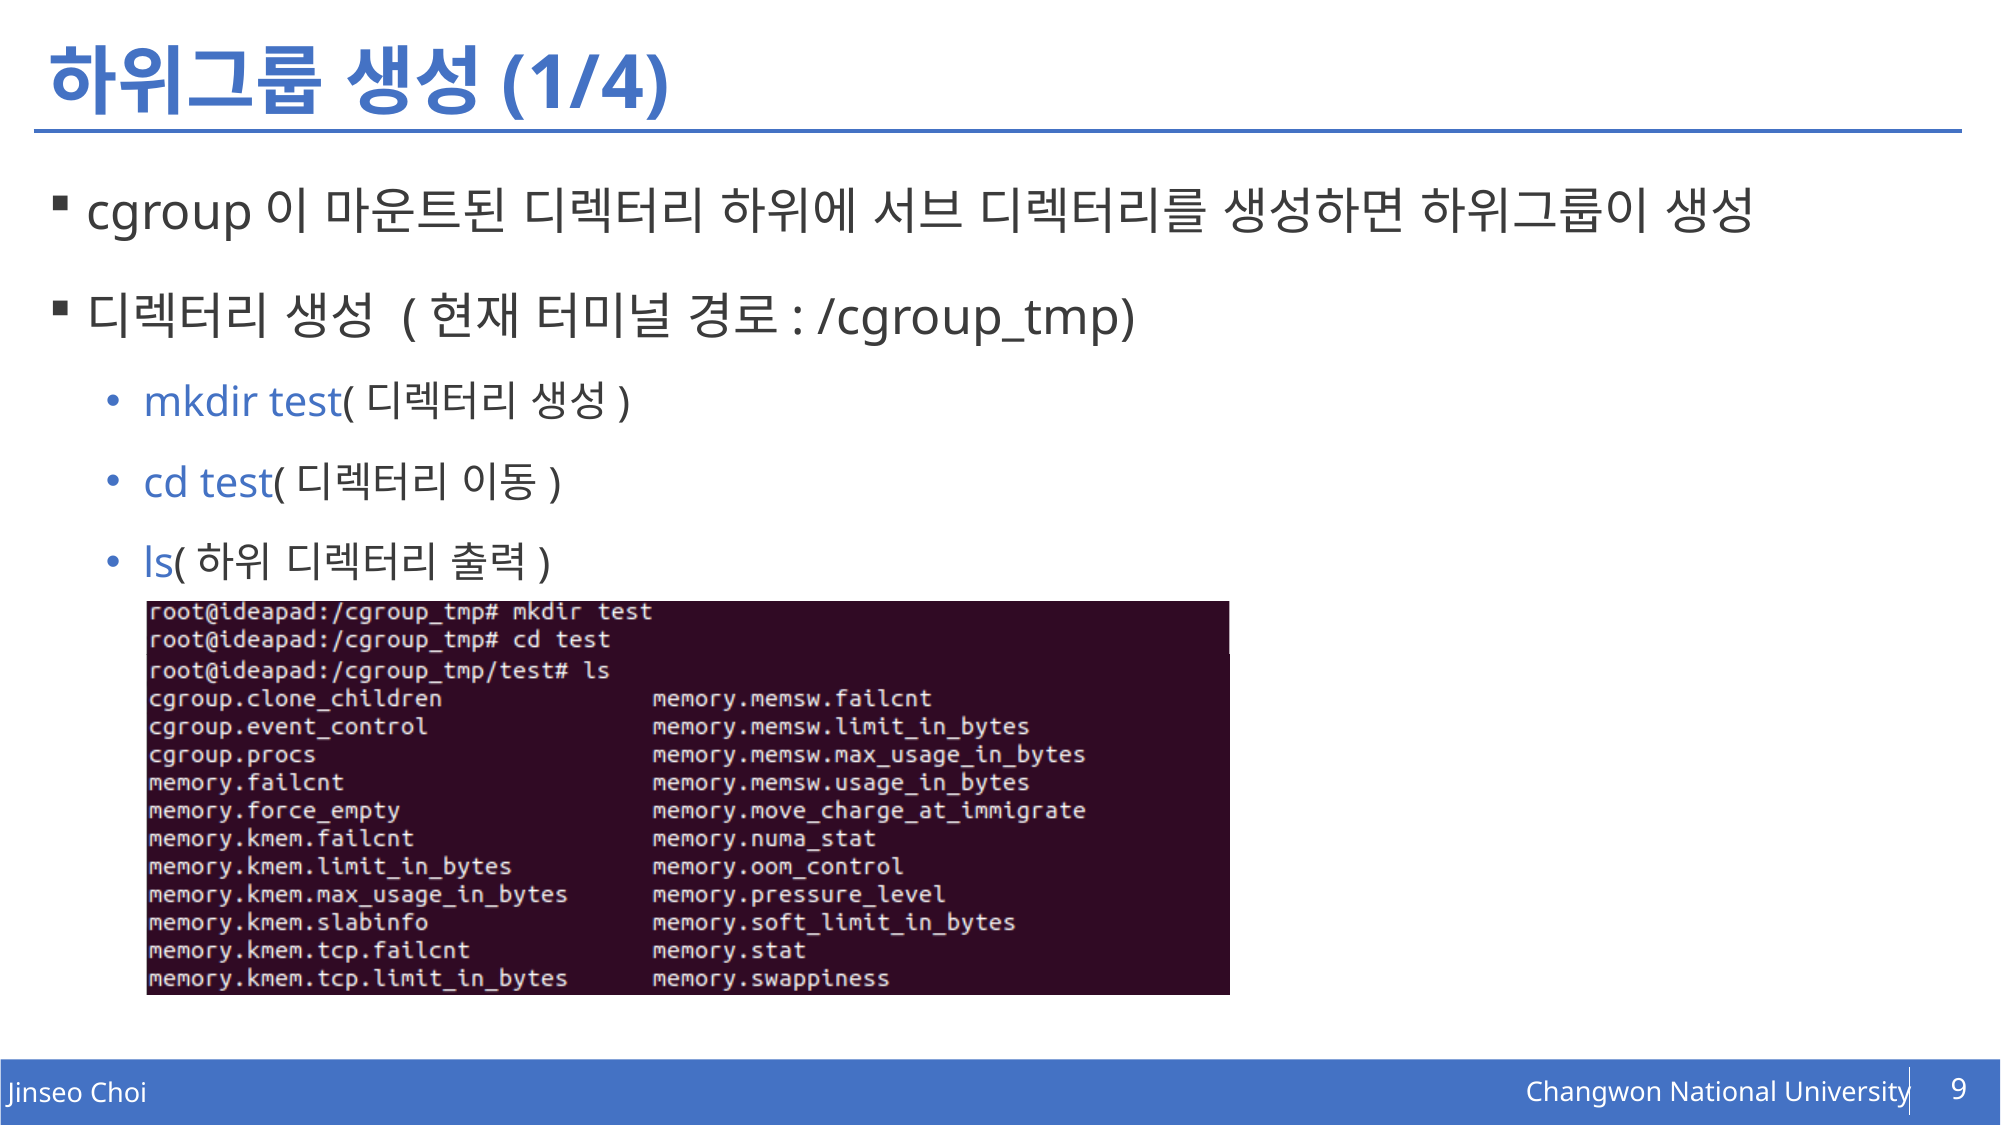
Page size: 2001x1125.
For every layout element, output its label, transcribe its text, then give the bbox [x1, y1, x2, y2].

title 하위그룹 생성(1/4) [33, 27, 1963, 143]
slide_number 9 [1922, 1060, 1996, 1121]
list cgroup이 마운트된 디렉터리 하위에 서브 디렉터리를 생성하면 하위그룹이 생성 디렉터리 생성 (현재 터미널 경로: /cgroup_tmp) mkdir test(디렉터리 생성) cd test(디렉터리 이동) ls(하위 디렉터리 출력) [33, 148, 1963, 993]
picture [146, 601, 1230, 995]
